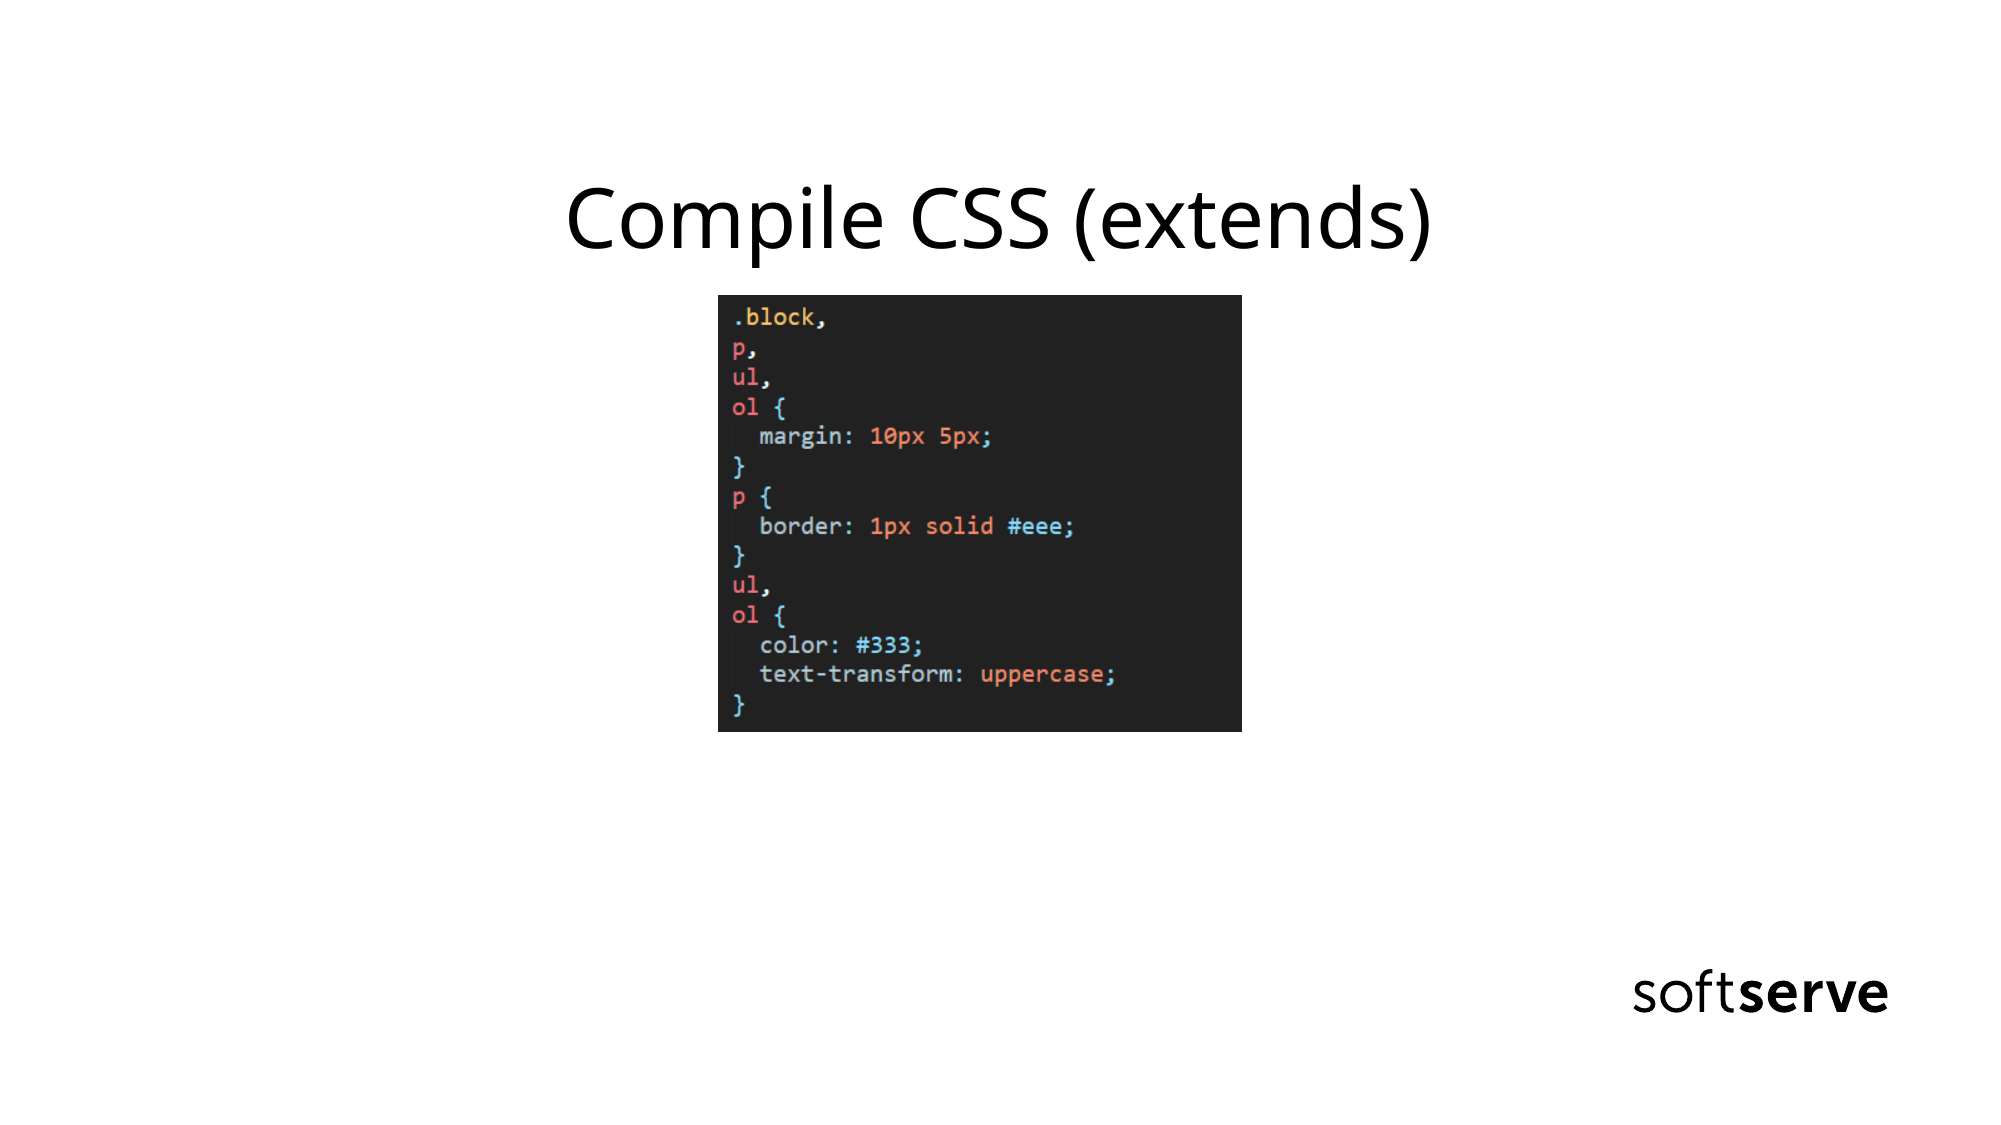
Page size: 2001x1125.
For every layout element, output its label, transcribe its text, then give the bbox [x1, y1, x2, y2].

picture [718, 295, 1242, 733]
title Compile CSS (extends) [0, 28, 1999, 1125]
